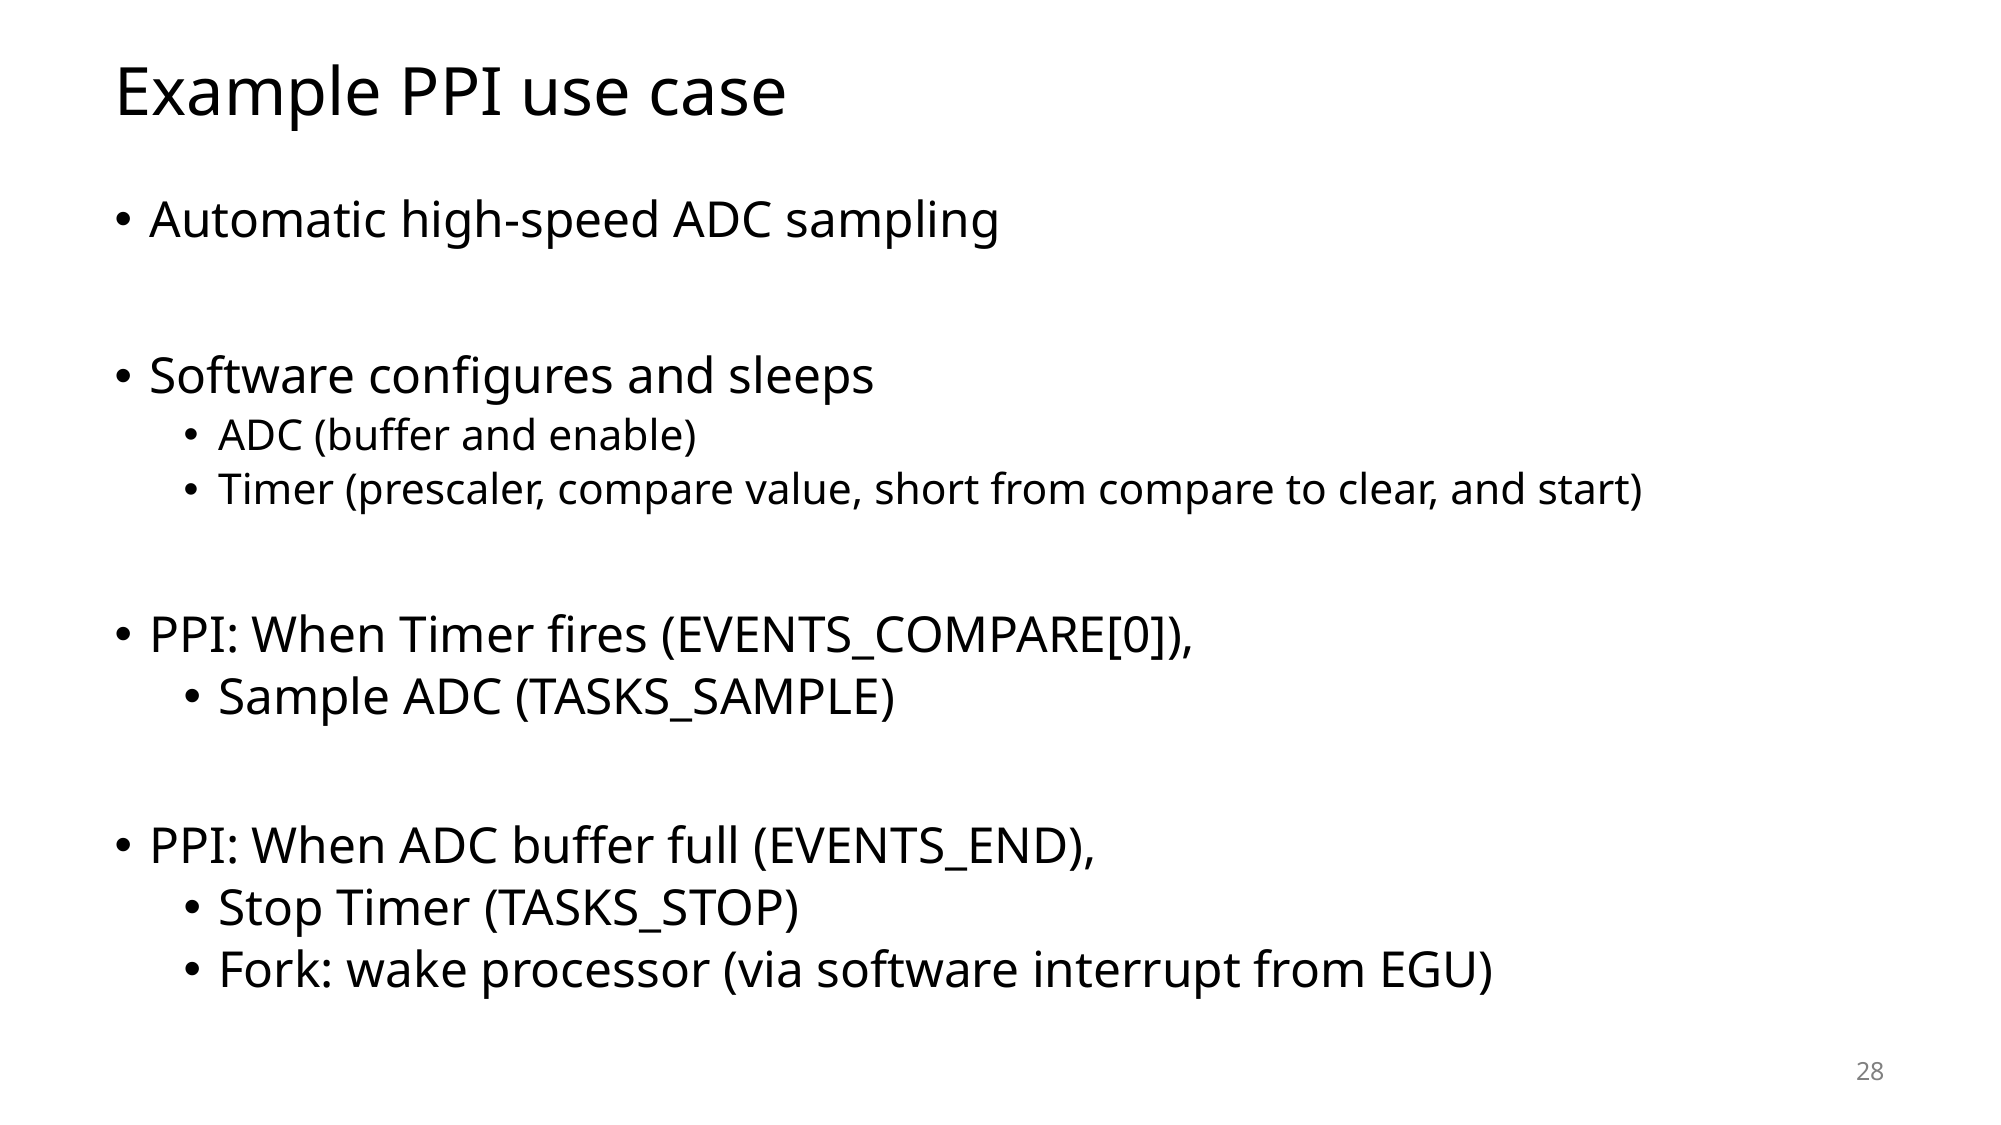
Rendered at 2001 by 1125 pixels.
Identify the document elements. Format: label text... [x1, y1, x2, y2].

list Automatic high-speed ADC sampling Software configures and sleeps ADC (buffer and enable) Timer (prescaler, compare value, short from compare to clear, and start) PPI: When Timer fires (EVENTS_COMPARE[0]), Sample ADC (TASKS_SAMPLE) PPI: When ADC buffer full (EVENTS_END), Stop Timer (TASKS_STOP) Fork: wake processor (via software interrupt from EGU) [99, 187, 1900, 1013]
slide_number 28 [1749, 1042, 1900, 1103]
title Example PPI use case [99, 37, 1900, 150]
